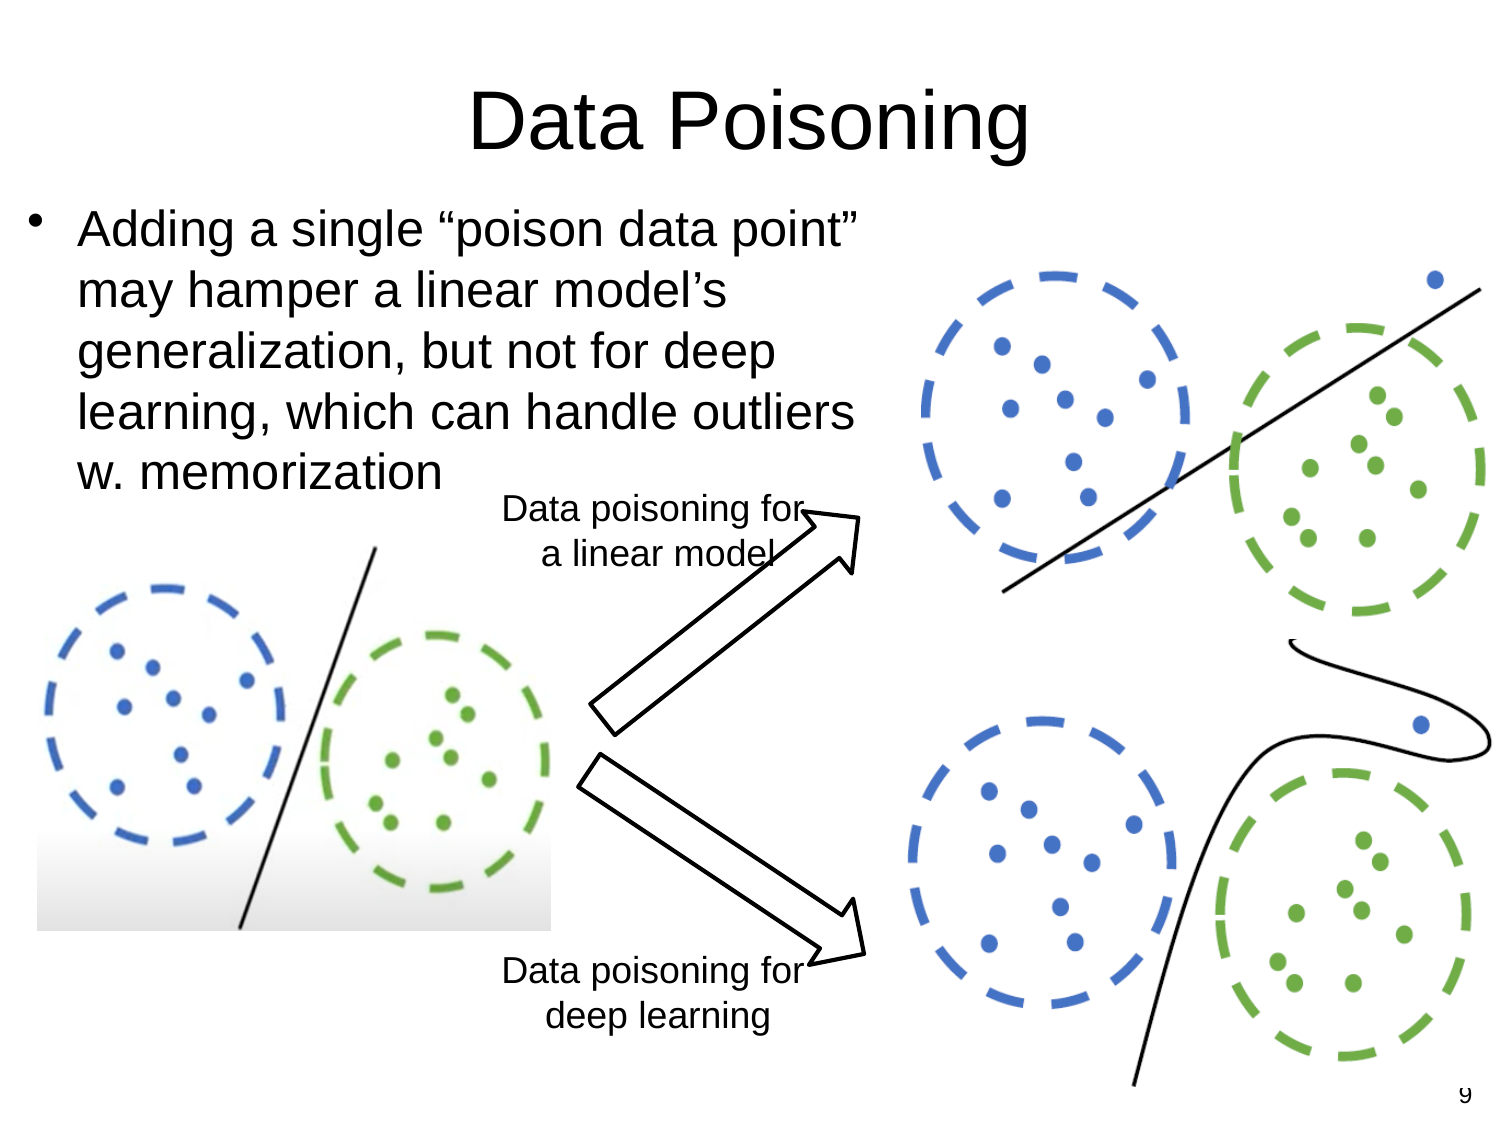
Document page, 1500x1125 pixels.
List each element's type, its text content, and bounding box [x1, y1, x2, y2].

list Adding a single “poison data point” may hamper a linear model’s generalization, but not for deep learning, which can handle outliers w. memorization [12, 188, 923, 514]
text_box [578, 753, 865, 961]
text_box Data poisoning for a linear model [486, 476, 831, 581]
title Data Poisoning [74, 44, 1426, 188]
picture [37, 543, 551, 932]
text_box [831, 514, 859, 574]
slide_number 9 [1137, 1097, 1488, 1112]
picture [905, 638, 1500, 1088]
text_box Data poisoning for deep learning [486, 938, 831, 1044]
text_box [590, 581, 811, 736]
picture [921, 264, 1488, 621]
